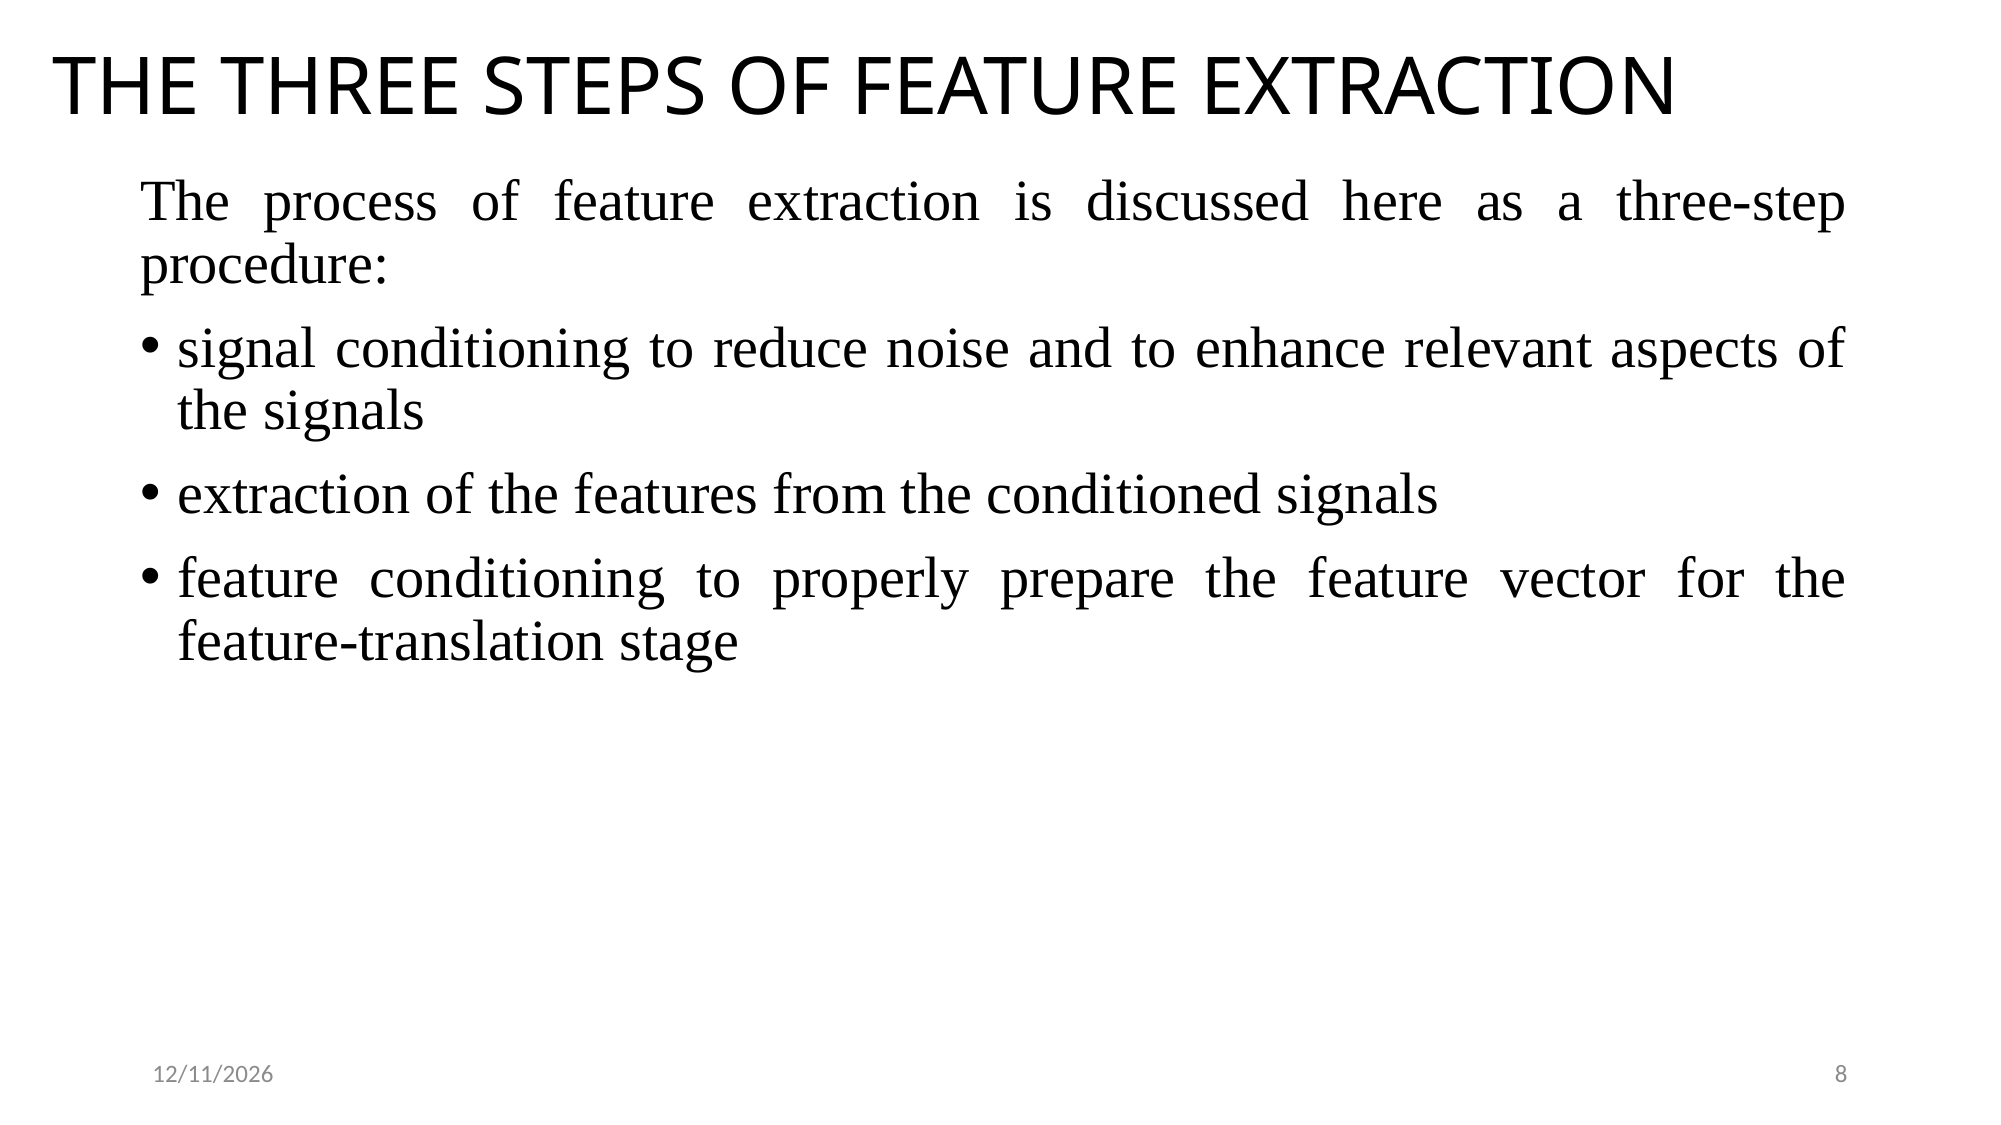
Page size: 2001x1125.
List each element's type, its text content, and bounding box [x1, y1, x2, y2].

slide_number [137, 1042, 588, 1103]
slide_number 8 [1412, 1042, 1863, 1103]
title THE THREE STEPS OF FEATURE EXTRACTION [37, 37, 1763, 141]
list The process of feature extraction is discussed here as a three-step procedure: signal conditioning to reduce noise and to enhance relevant aspects of the signals extraction of the features from the conditioned signals feature conditioning to properly prepare the feature vector for the feature-translation stage [125, 162, 1863, 877]
